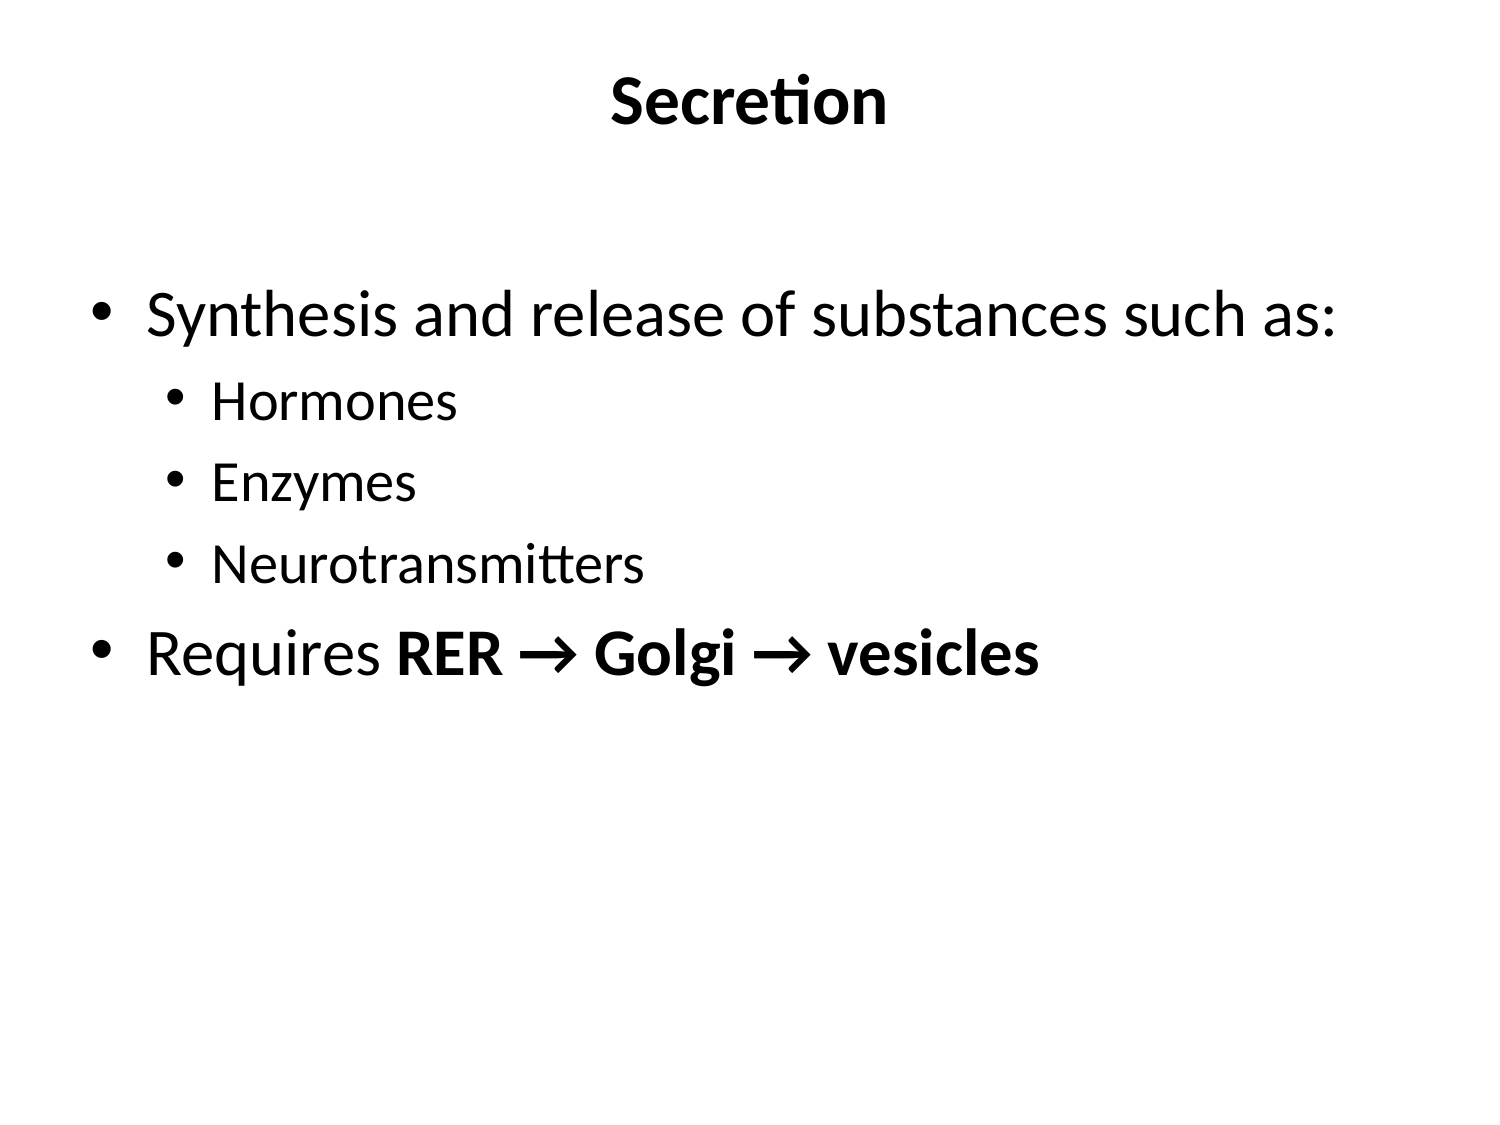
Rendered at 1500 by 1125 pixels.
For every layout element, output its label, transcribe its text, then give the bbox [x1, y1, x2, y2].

title Secretion [75, 45, 1425, 233]
list Synthesis and release of substances such as: Hormones Enzymes Neurotransmitters Requires RER → Golgi → vesicles [75, 262, 1425, 1005]
